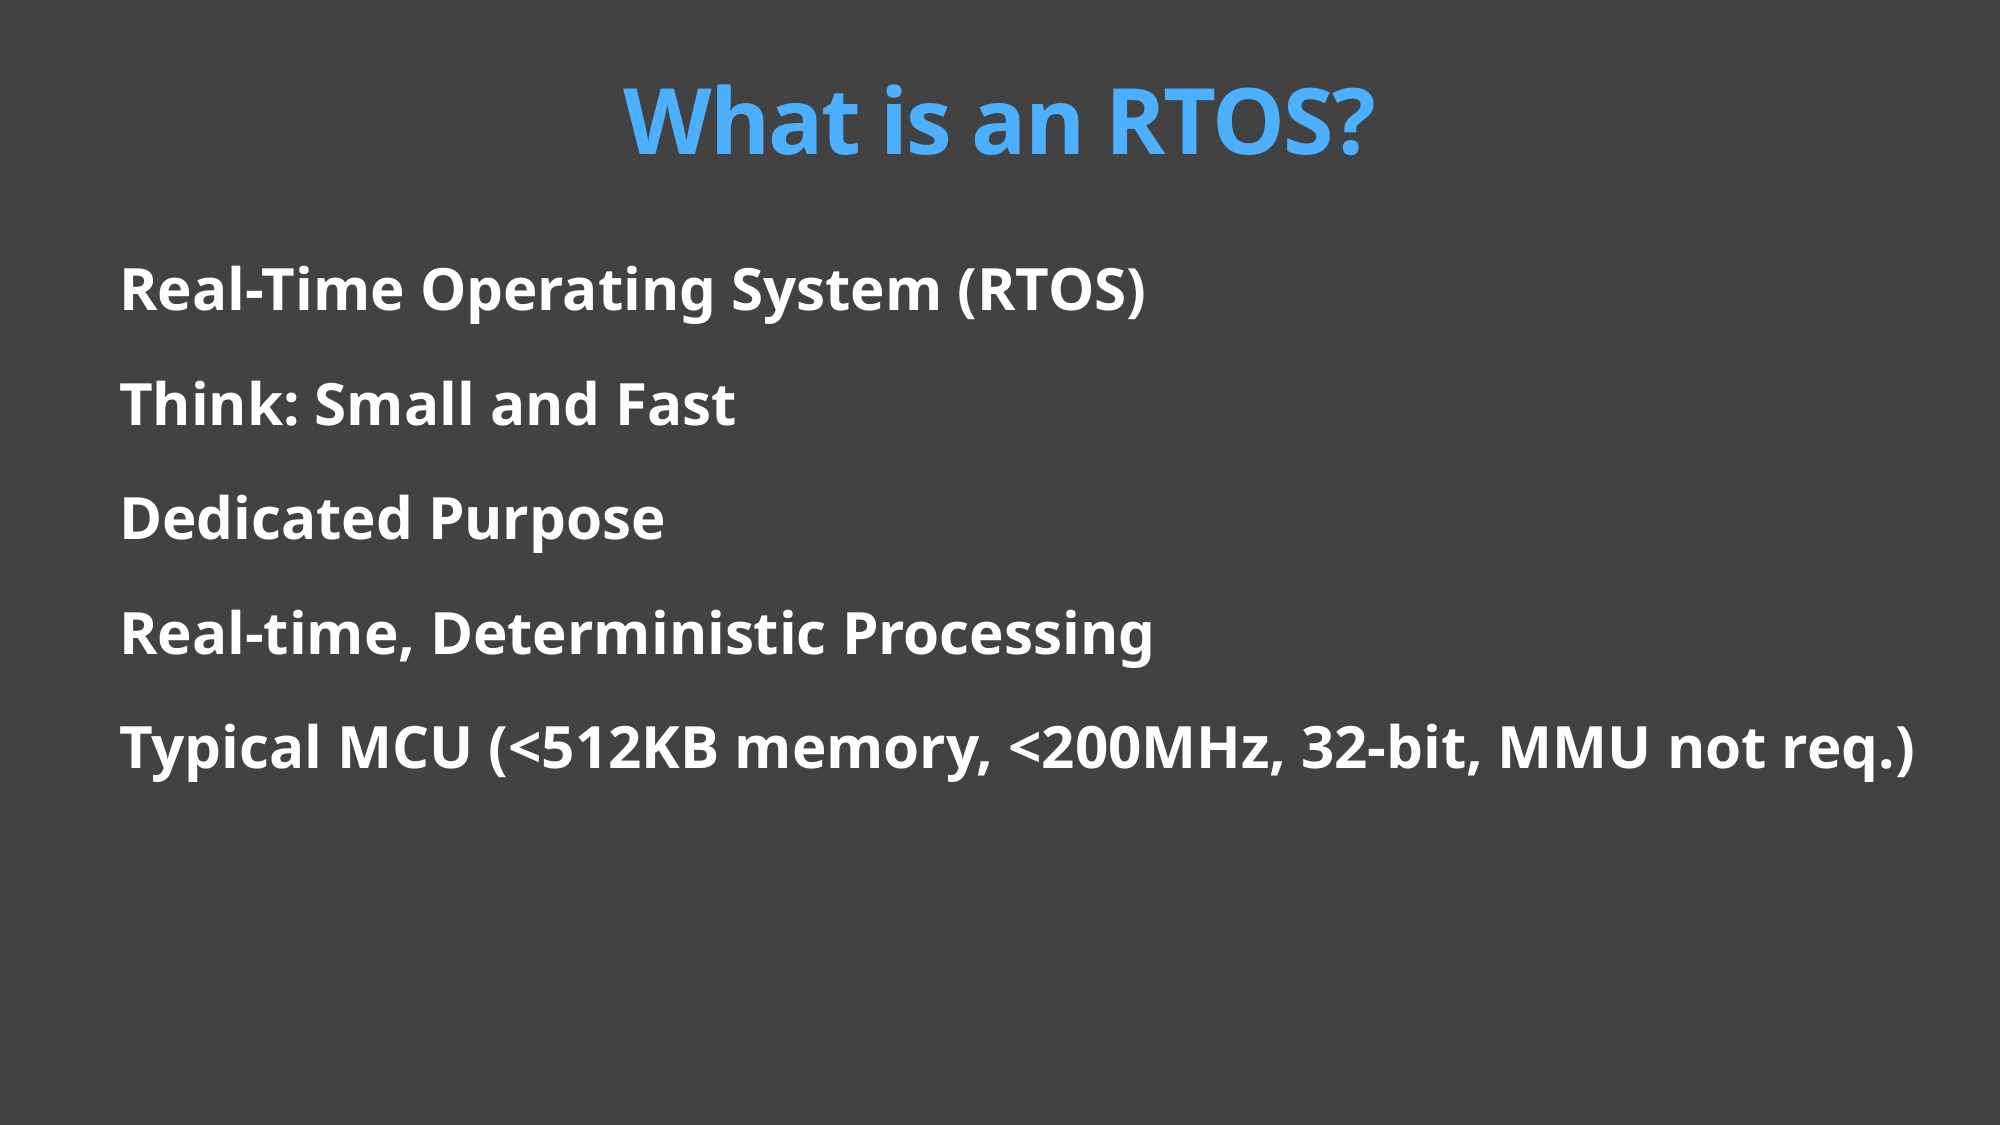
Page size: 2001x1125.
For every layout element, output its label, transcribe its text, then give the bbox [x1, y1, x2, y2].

title What is an RTOS? [75, 75, 1925, 192]
list Real-Time Operating System (RTOS) Think: Small and Fast Dedicated Purpose Real-time, Deterministic Processing Typical MCU (<512KB memory, <200MHz, 32-bit, MMU not req.) [44, 245, 1957, 1077]
